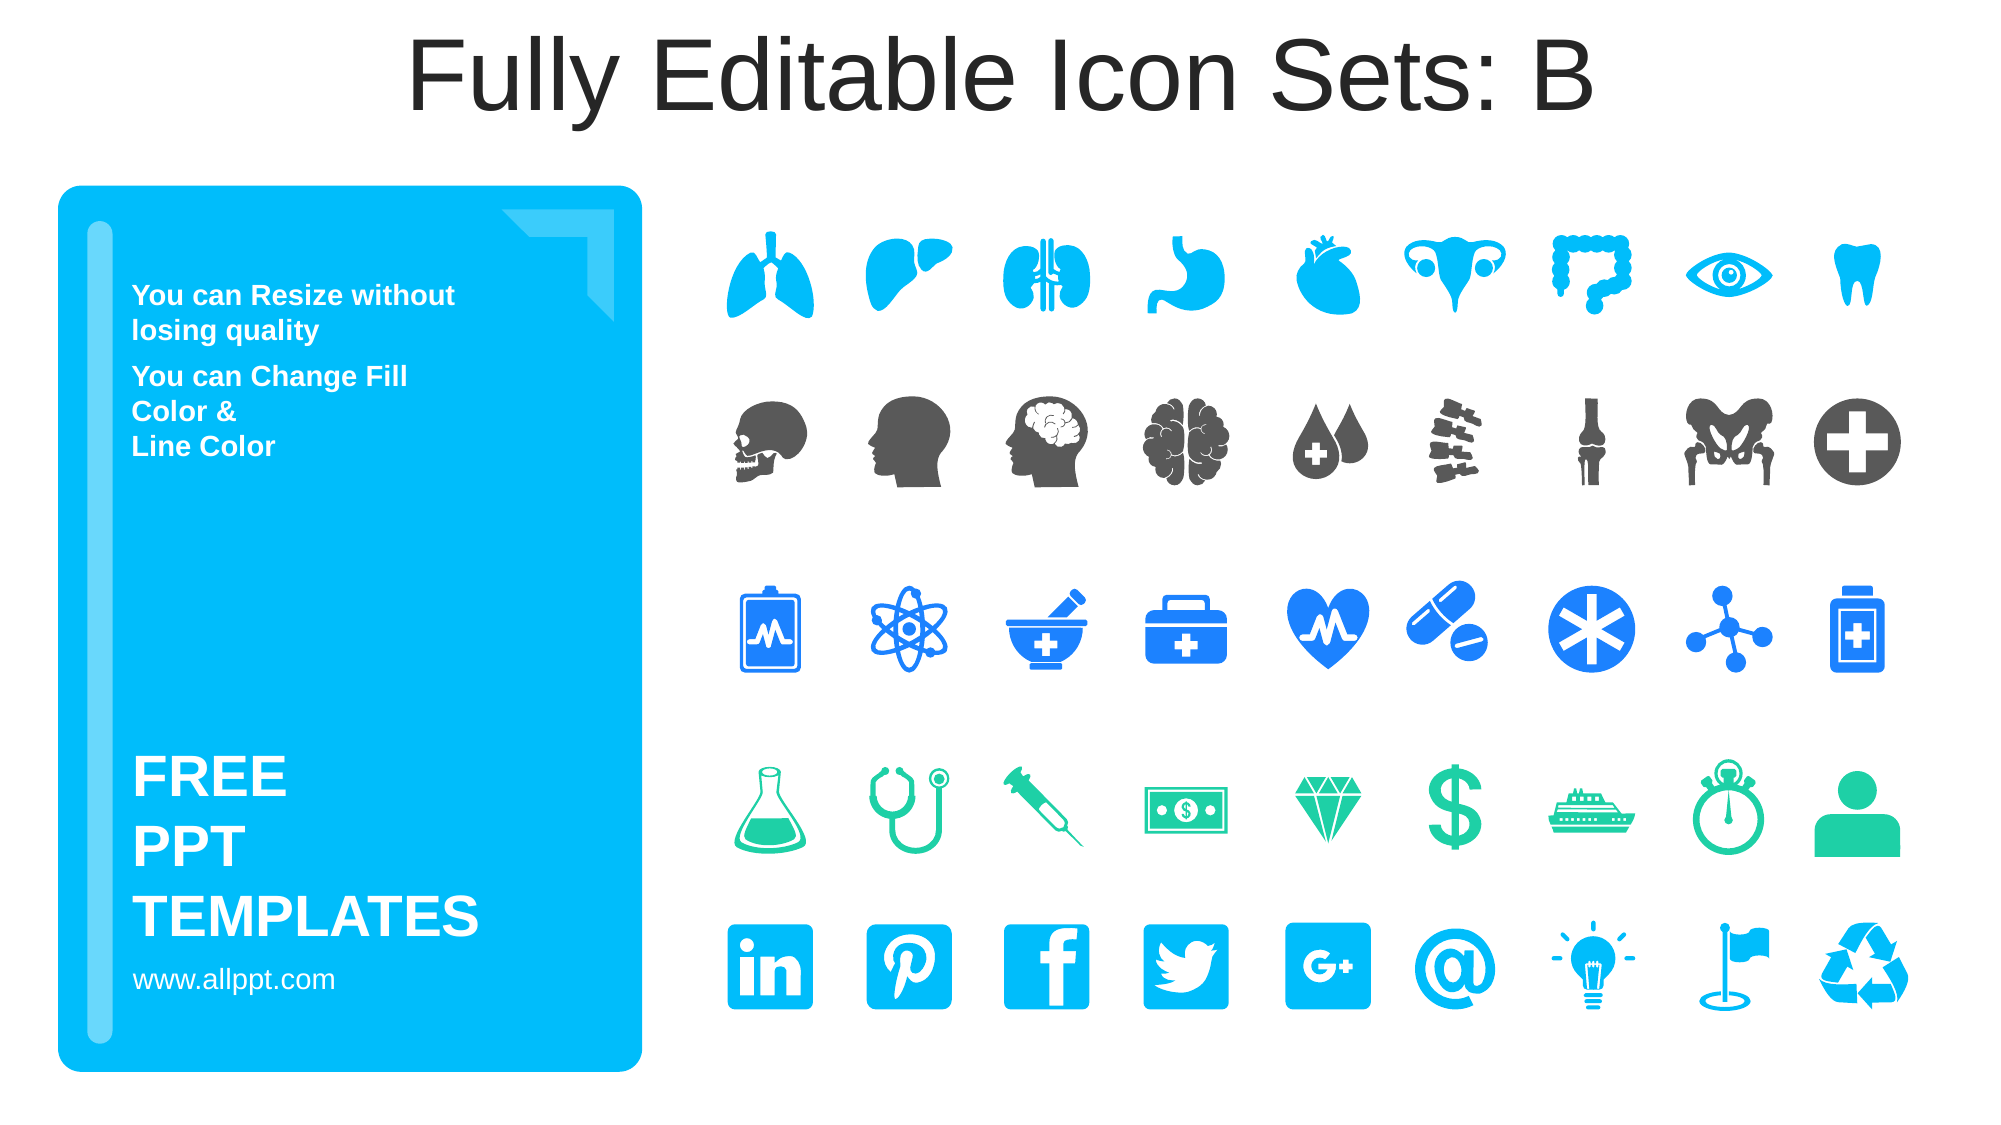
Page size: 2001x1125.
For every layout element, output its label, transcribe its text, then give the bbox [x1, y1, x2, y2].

text_box [1293, 775, 1364, 844]
text_box [868, 765, 951, 855]
text_box [1413, 927, 1497, 1011]
text_box [1683, 397, 1776, 487]
text_box [1684, 251, 1775, 299]
text_box [1590, 919, 1597, 933]
text_box [1002, 237, 1092, 313]
text_box [1550, 233, 1633, 316]
text_box [1569, 935, 1617, 1011]
text_box [1698, 921, 1771, 1012]
text_box [1623, 955, 1637, 962]
text_box [1403, 235, 1507, 316]
text_box [1284, 921, 1372, 1011]
text_box [1547, 584, 1637, 674]
text_box [732, 400, 809, 484]
text_box [1004, 395, 1089, 489]
list Fully Editable Icon Sets: B [53, 20, 1952, 140]
text_box [1295, 233, 1362, 316]
text_box [1836, 769, 1878, 811]
text_box [1550, 955, 1564, 962]
text_box [1144, 593, 1228, 625]
text_box [864, 237, 954, 312]
text_box [1616, 931, 1628, 943]
text_box [1141, 397, 1231, 487]
text_box [733, 765, 808, 855]
text_box [738, 584, 802, 674]
text_box [865, 923, 953, 1011]
text_box [1142, 923, 1230, 1011]
text_box [1003, 923, 1091, 1011]
text_box [1144, 786, 1229, 835]
text_box [1829, 584, 1886, 674]
text_box [1144, 626, 1228, 665]
text_box [1813, 813, 1902, 858]
text_box [869, 584, 949, 674]
text_box [1691, 758, 1766, 856]
text_box [725, 230, 815, 320]
text_box [1547, 787, 1637, 834]
text_box [1291, 400, 1370, 481]
text_box [1812, 397, 1902, 487]
text_box [1405, 579, 1477, 646]
text_box [1559, 931, 1571, 943]
text_box [1449, 622, 1489, 663]
text_box [1427, 763, 1483, 851]
text_box [1818, 921, 1910, 1013]
text_box [1576, 397, 1607, 487]
text_box [1002, 765, 1085, 848]
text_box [1428, 398, 1482, 486]
text_box [1833, 242, 1882, 308]
text_box [1684, 584, 1774, 674]
text_box [726, 923, 814, 1011]
text_box [1004, 587, 1089, 671]
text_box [868, 396, 951, 488]
text_box [1146, 235, 1226, 315]
text_box [1286, 587, 1371, 671]
